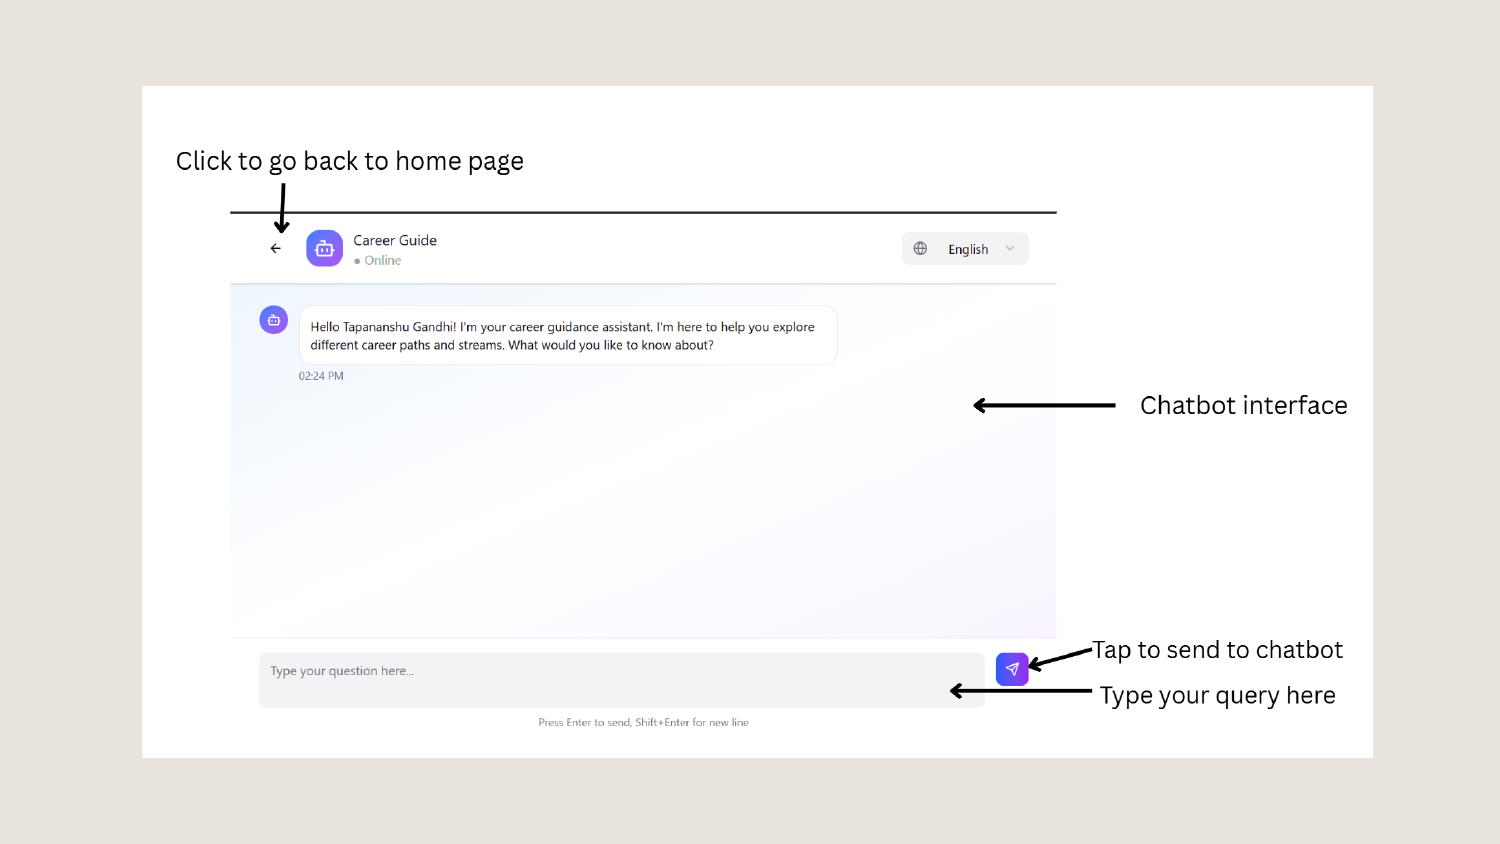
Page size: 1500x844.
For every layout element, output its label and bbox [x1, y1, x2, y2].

picture [142, 86, 1374, 758]
